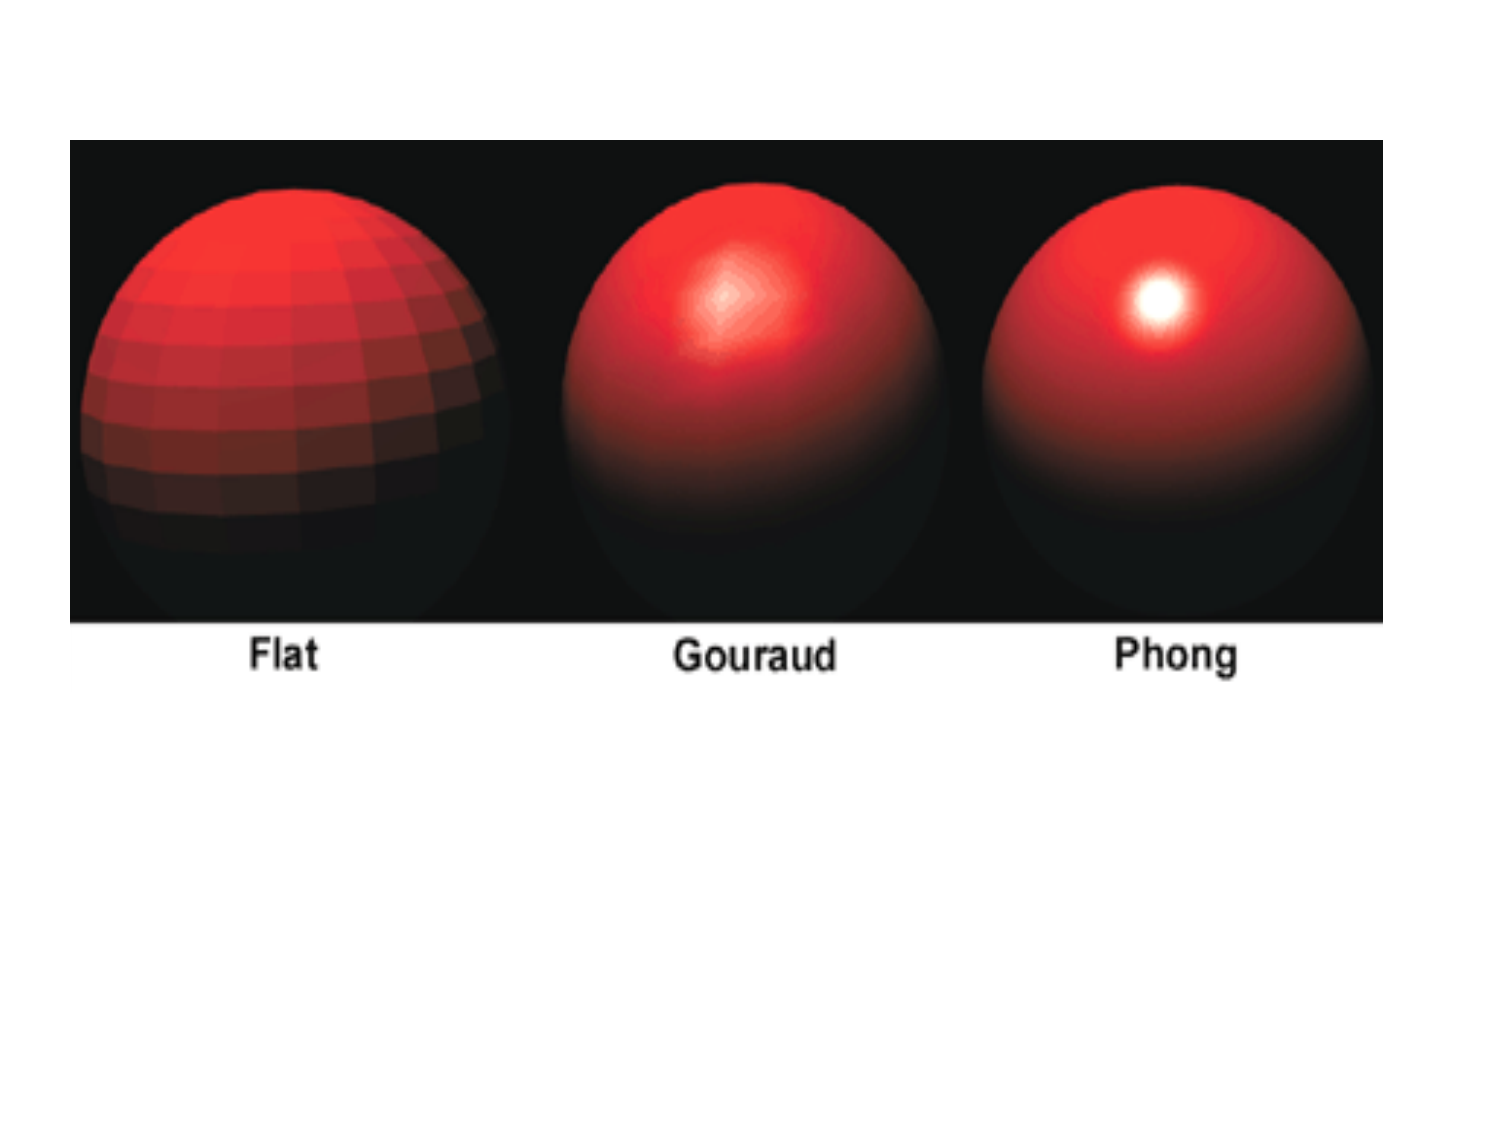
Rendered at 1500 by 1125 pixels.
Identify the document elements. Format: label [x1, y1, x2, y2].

picture [70, 140, 1384, 692]
